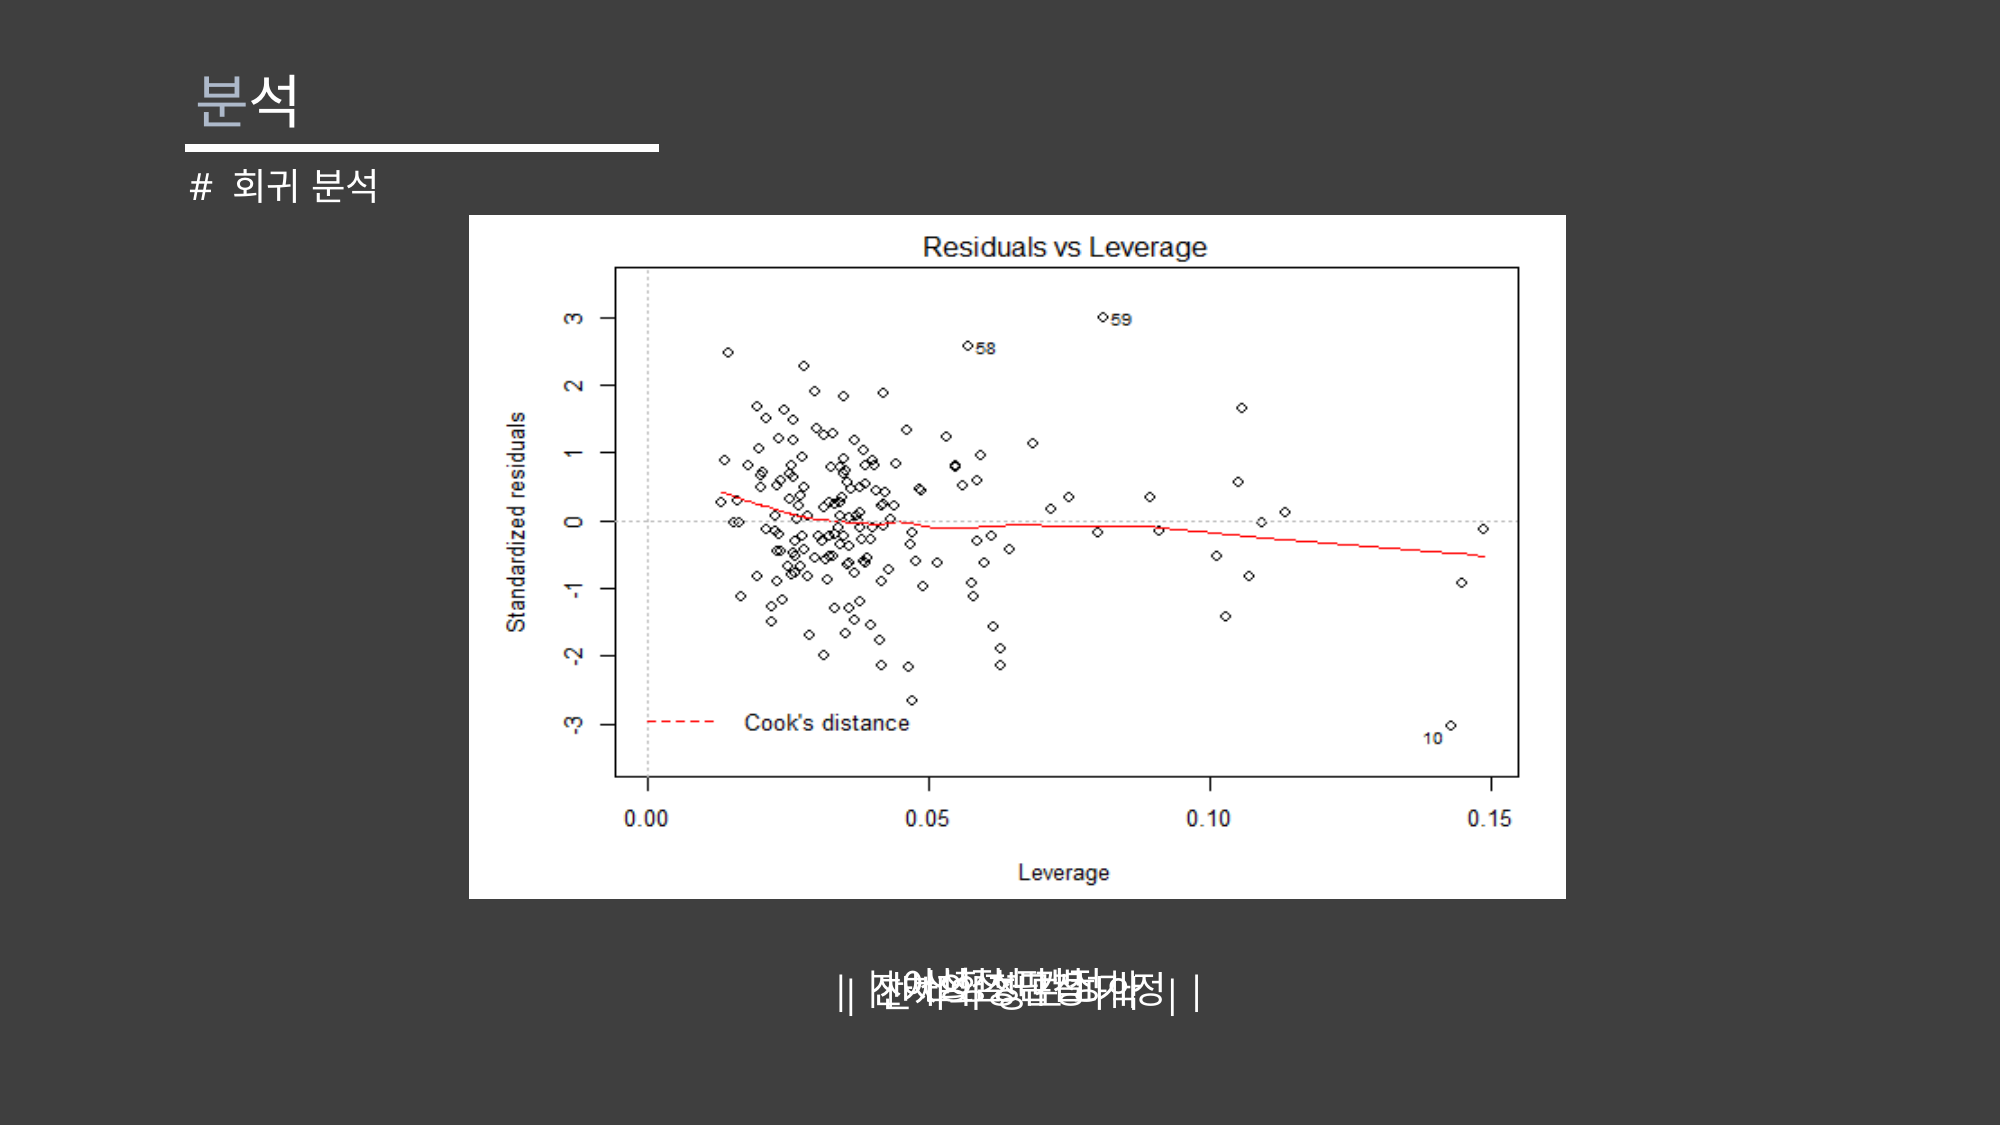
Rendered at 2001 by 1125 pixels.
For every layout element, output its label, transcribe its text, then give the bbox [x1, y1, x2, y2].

picture [469, 215, 1566, 899]
text_box 분석 [180, 57, 755, 143]
text_box # 회귀 분석 [174, 155, 1049, 216]
text_box | 잔차의 정도 파악 | [780, 963, 1244, 1023]
text_box | 이상점 판별 | [762, 955, 1226, 1015]
